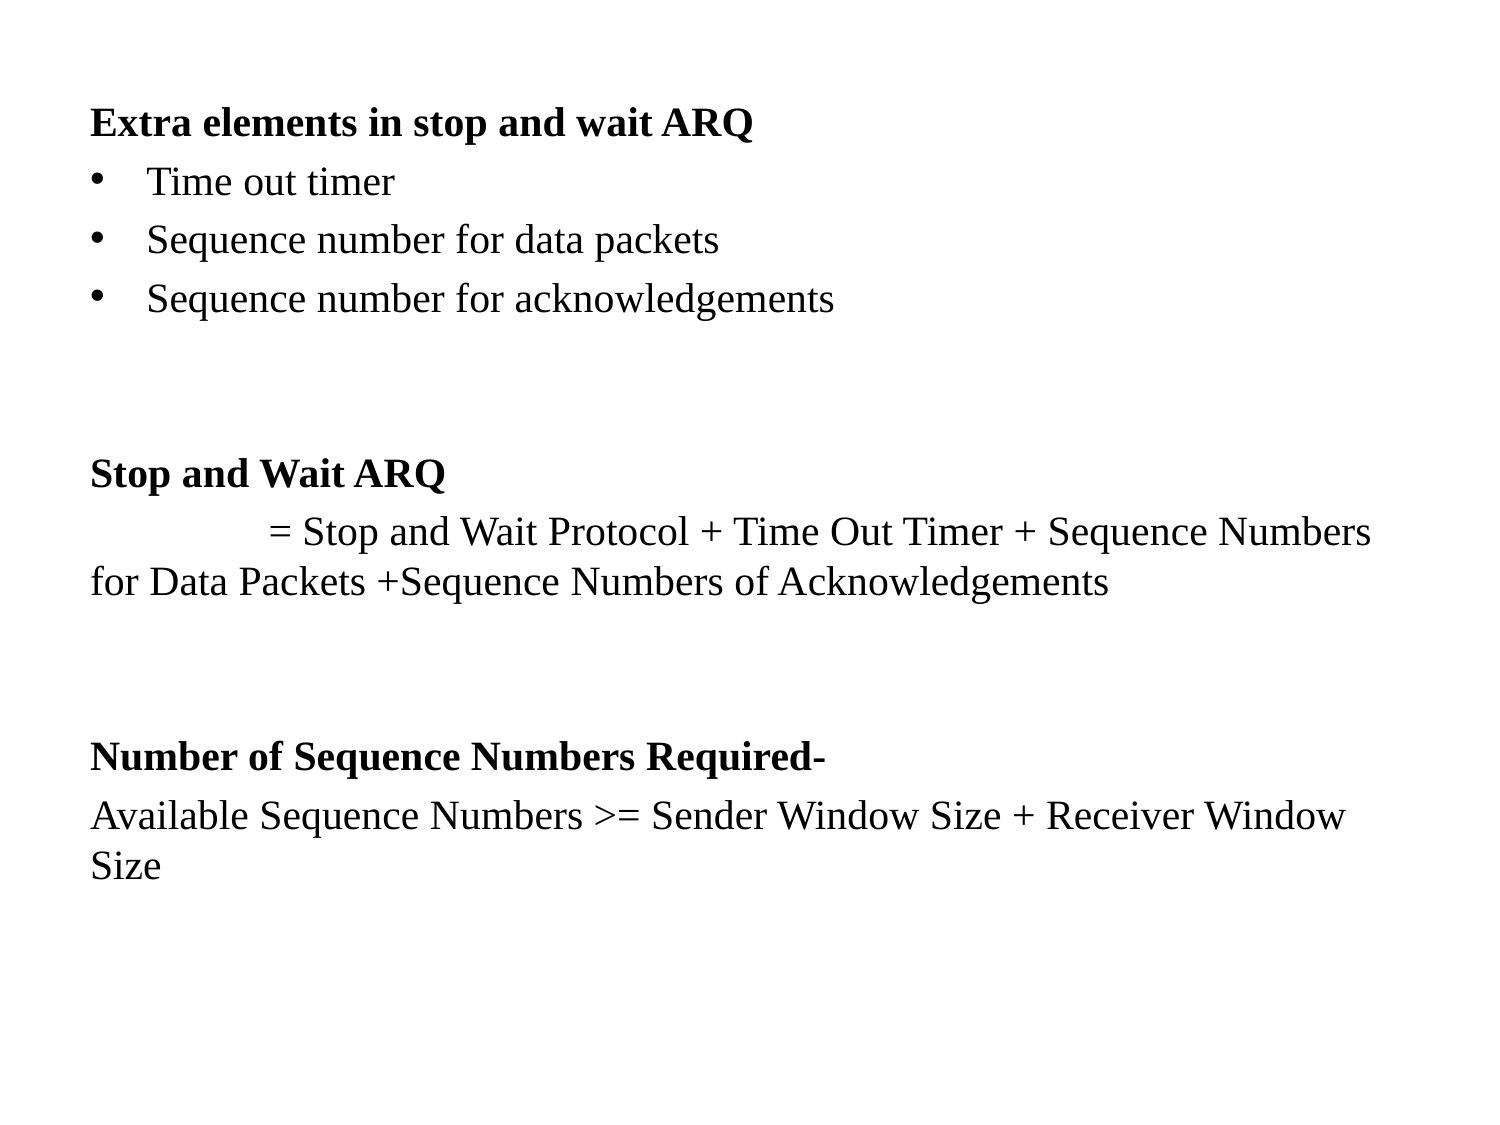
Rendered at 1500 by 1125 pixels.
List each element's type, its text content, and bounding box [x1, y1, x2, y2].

list Extra elements in stop and wait ARQ Time out timer Sequence number for data packets Sequence number for acknowledgements Stop and Wait ARQ = Stop and Wait Protocol + Time Out Timer + Sequence Numbers for Data Packets +Sequence Numbers of Acknowledgements Number of Sequence Numbers Required- Available Sequence Numbers >= Sender Window Size + Receiver Window Size [75, 87, 1425, 1005]
